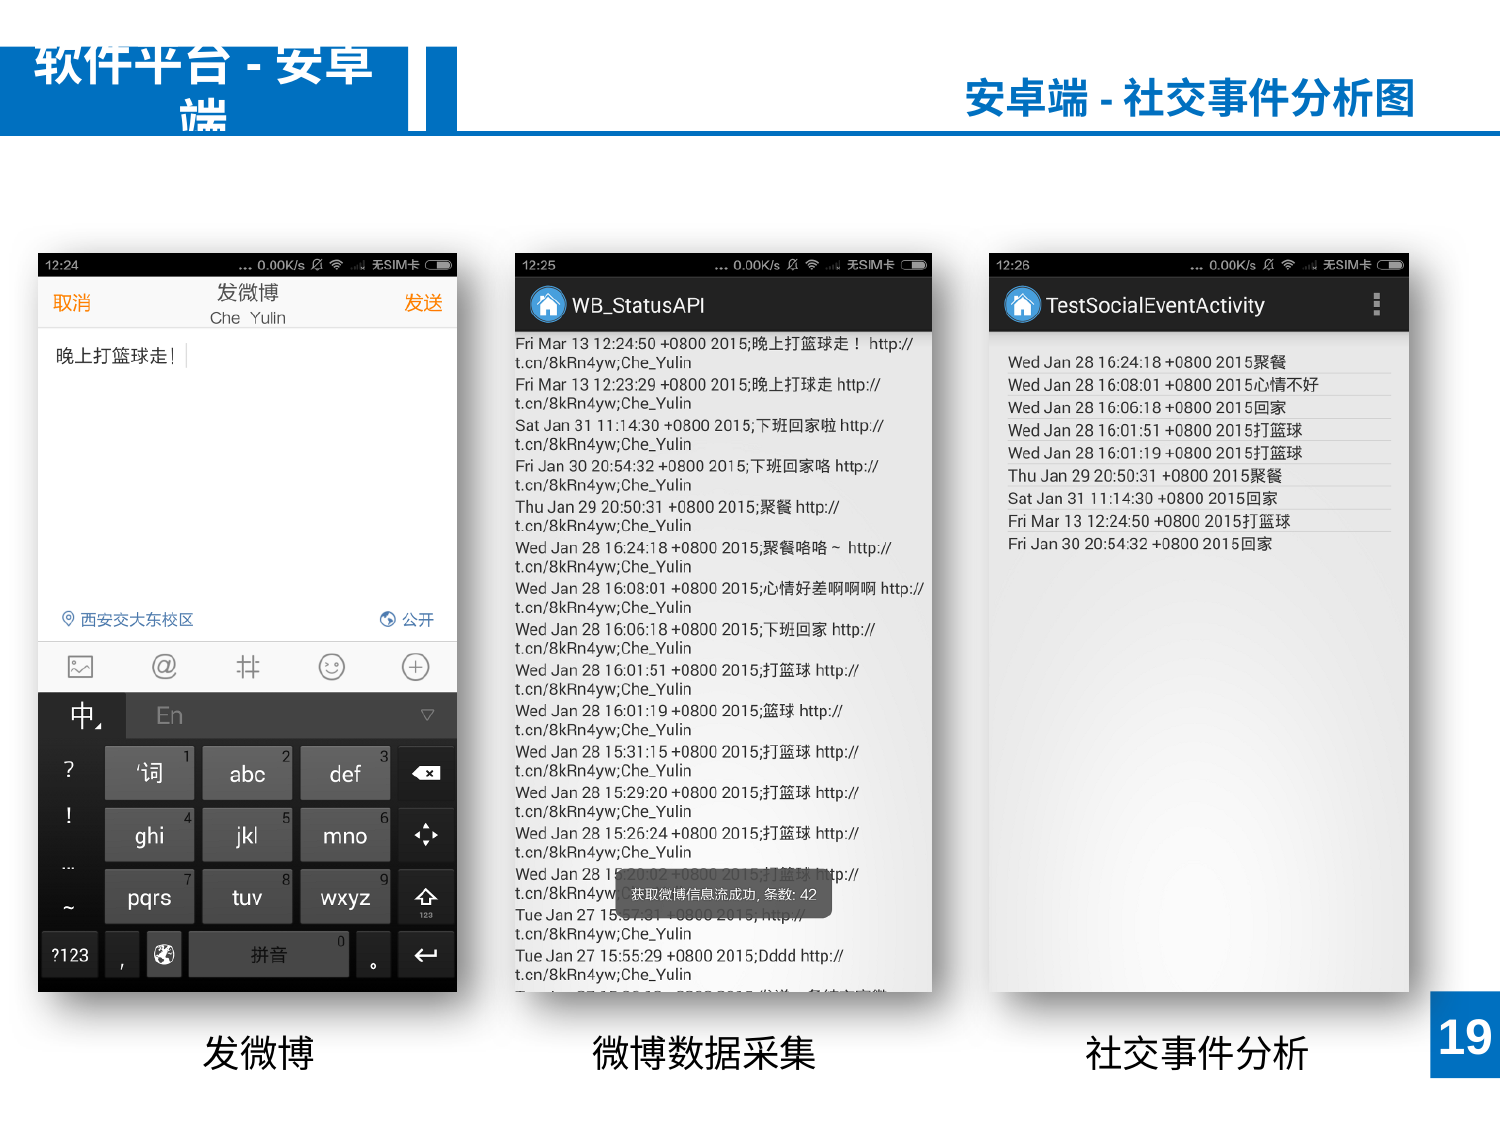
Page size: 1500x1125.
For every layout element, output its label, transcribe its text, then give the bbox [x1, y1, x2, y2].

text_box 安卓端-社交事件分析图 [833, 64, 1431, 130]
picture [515, 253, 932, 992]
picture [38, 253, 457, 992]
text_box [1405, 991, 1500, 1079]
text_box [0, 46, 457, 133]
text_box 发微博 [144, 1023, 373, 1083]
text_box 社交事件分析 [1050, 1023, 1346, 1083]
text_box 微博数据采集 [562, 1023, 847, 1083]
picture [989, 253, 1409, 992]
